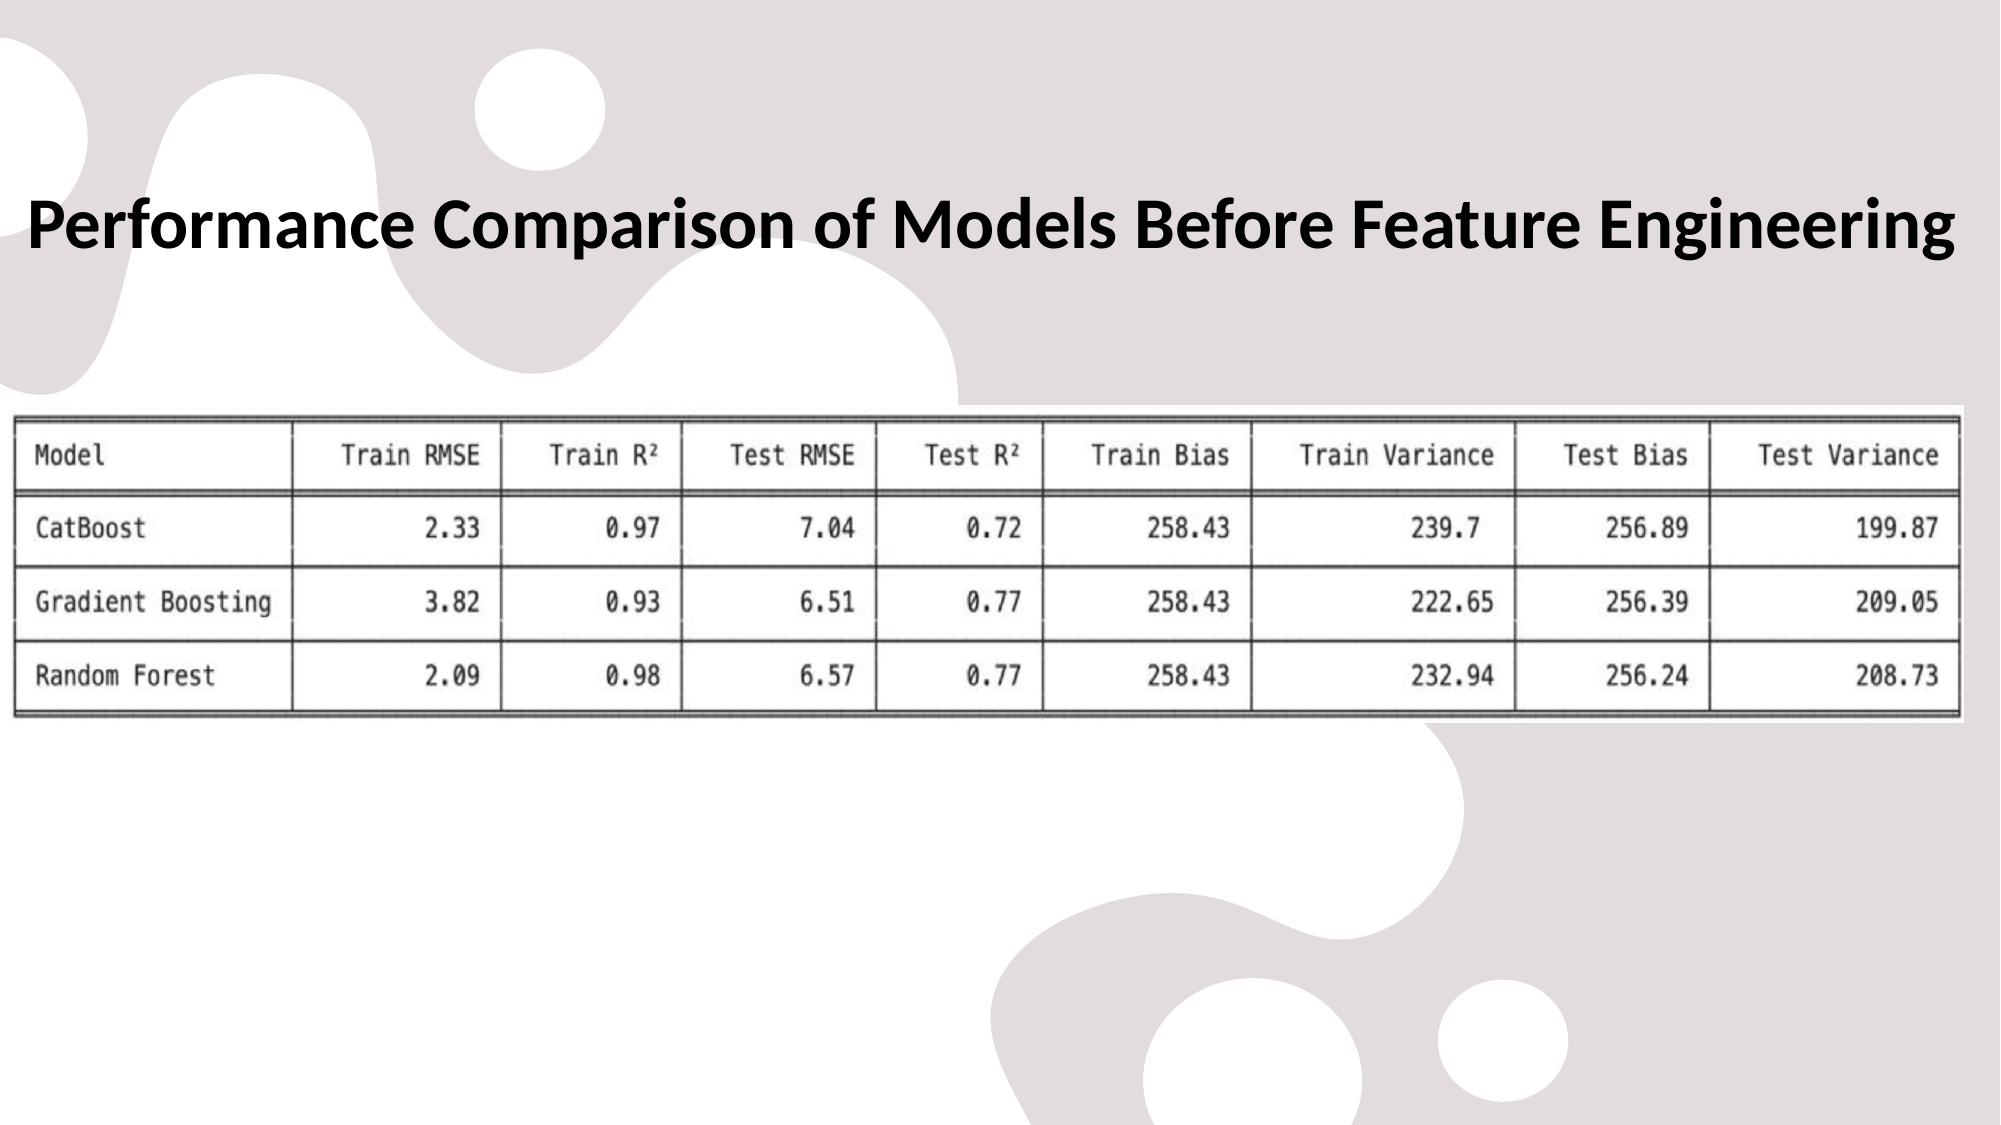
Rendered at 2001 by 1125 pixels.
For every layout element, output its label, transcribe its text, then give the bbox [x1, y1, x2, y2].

title Performance Comparison of Models Before Feature Engineering [0, 91, 2000, 271]
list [0, 405, 1964, 723]
